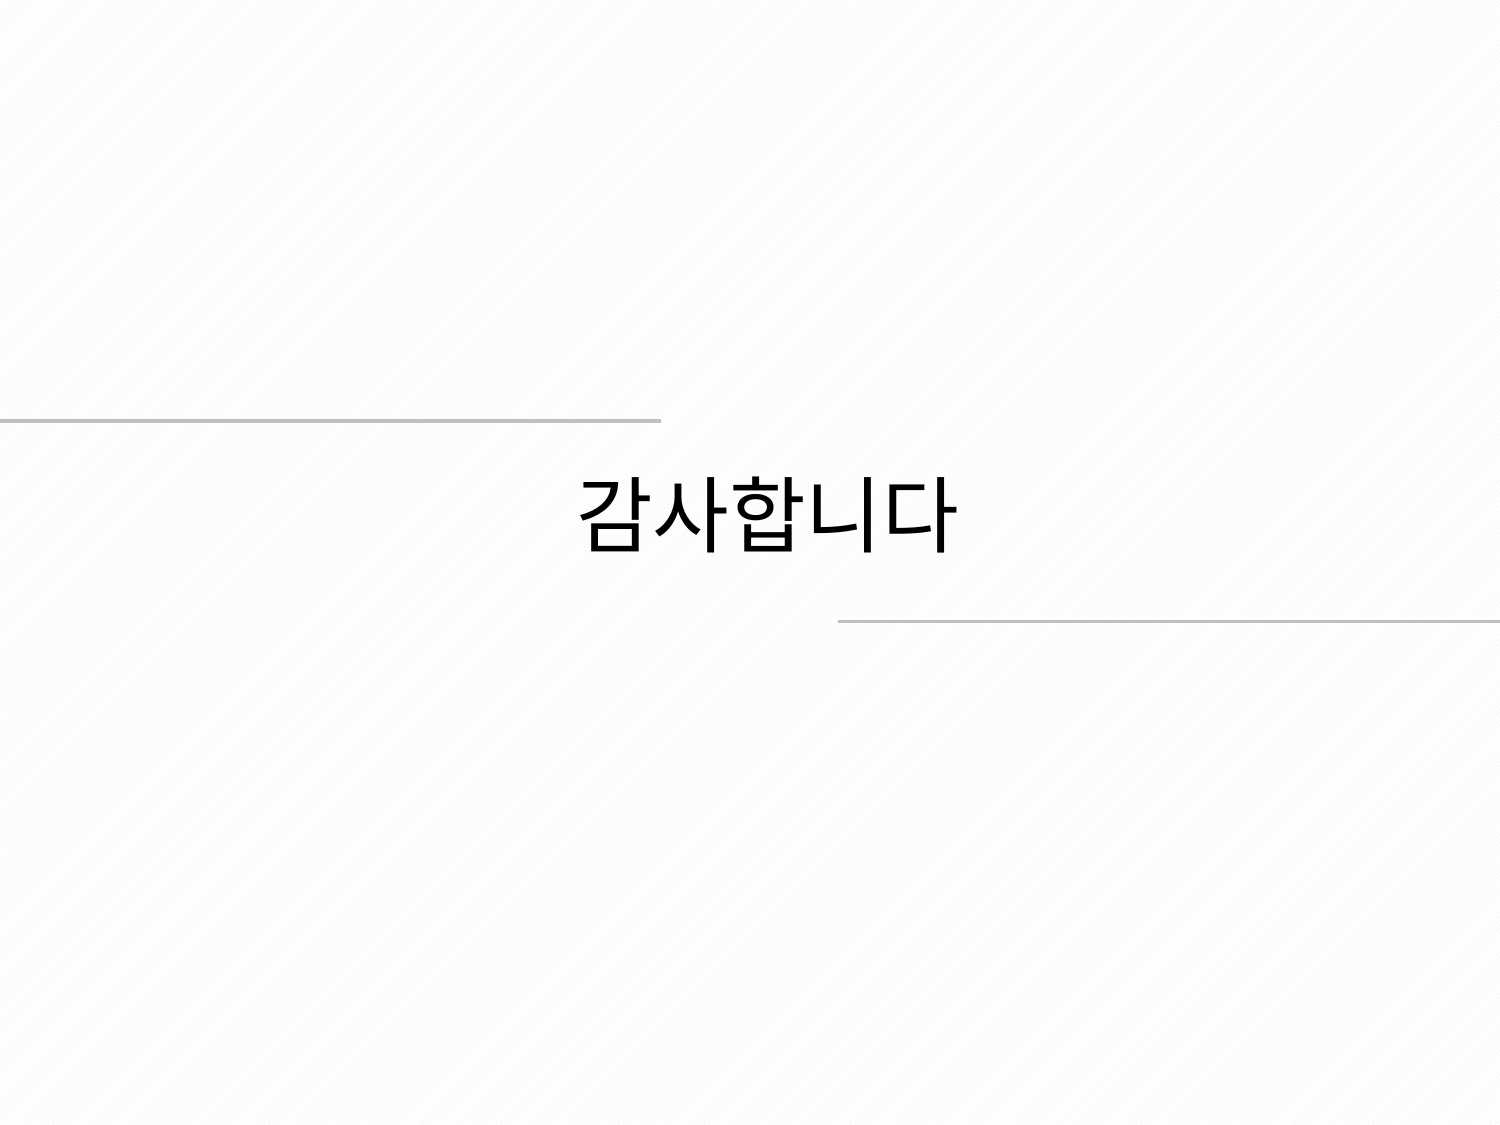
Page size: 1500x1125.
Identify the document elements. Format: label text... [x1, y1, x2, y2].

text_box 감사합니다 [17, 456, 1500, 571]
